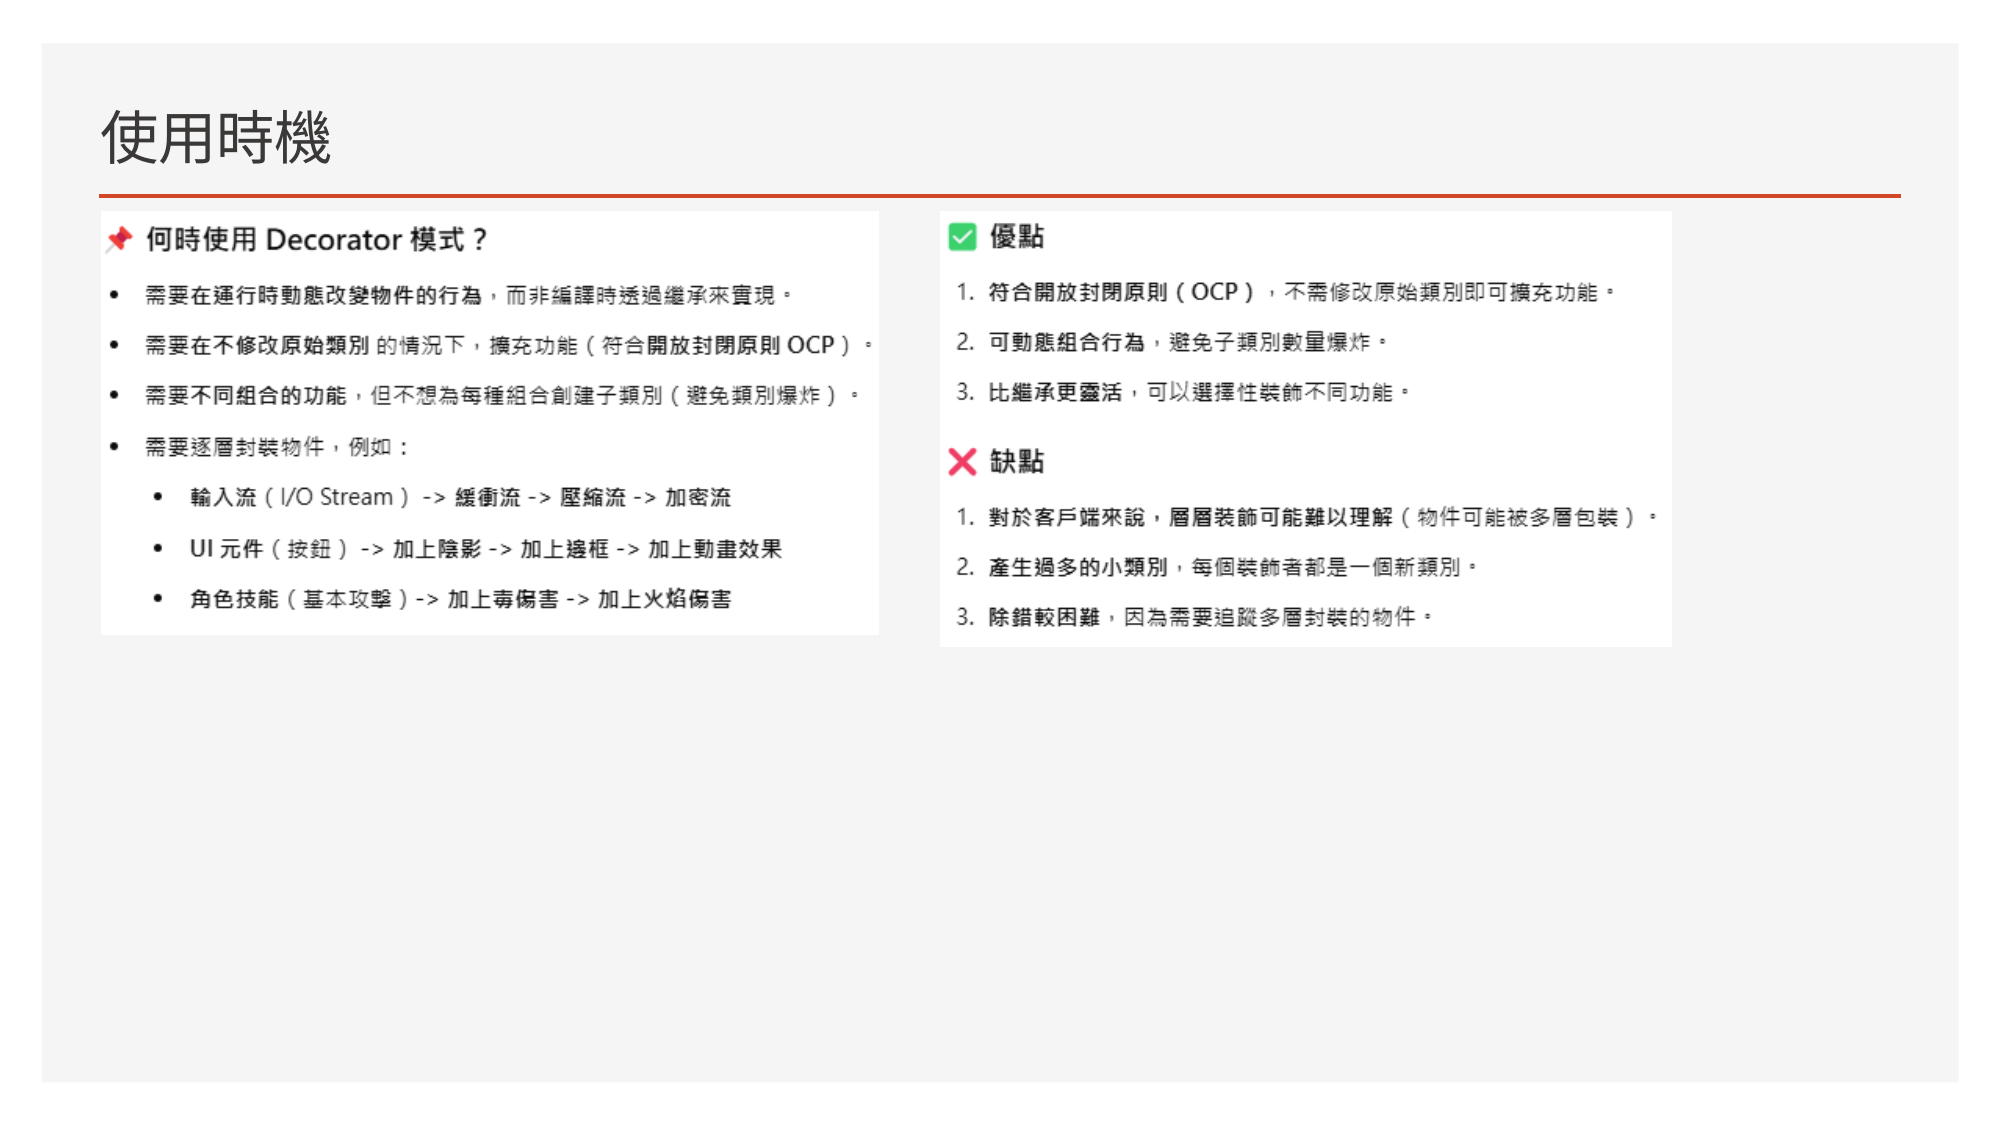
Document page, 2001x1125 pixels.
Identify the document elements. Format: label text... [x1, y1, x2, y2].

picture [940, 211, 1672, 648]
picture [101, 211, 879, 635]
title 使用時機 [85, 73, 1214, 179]
